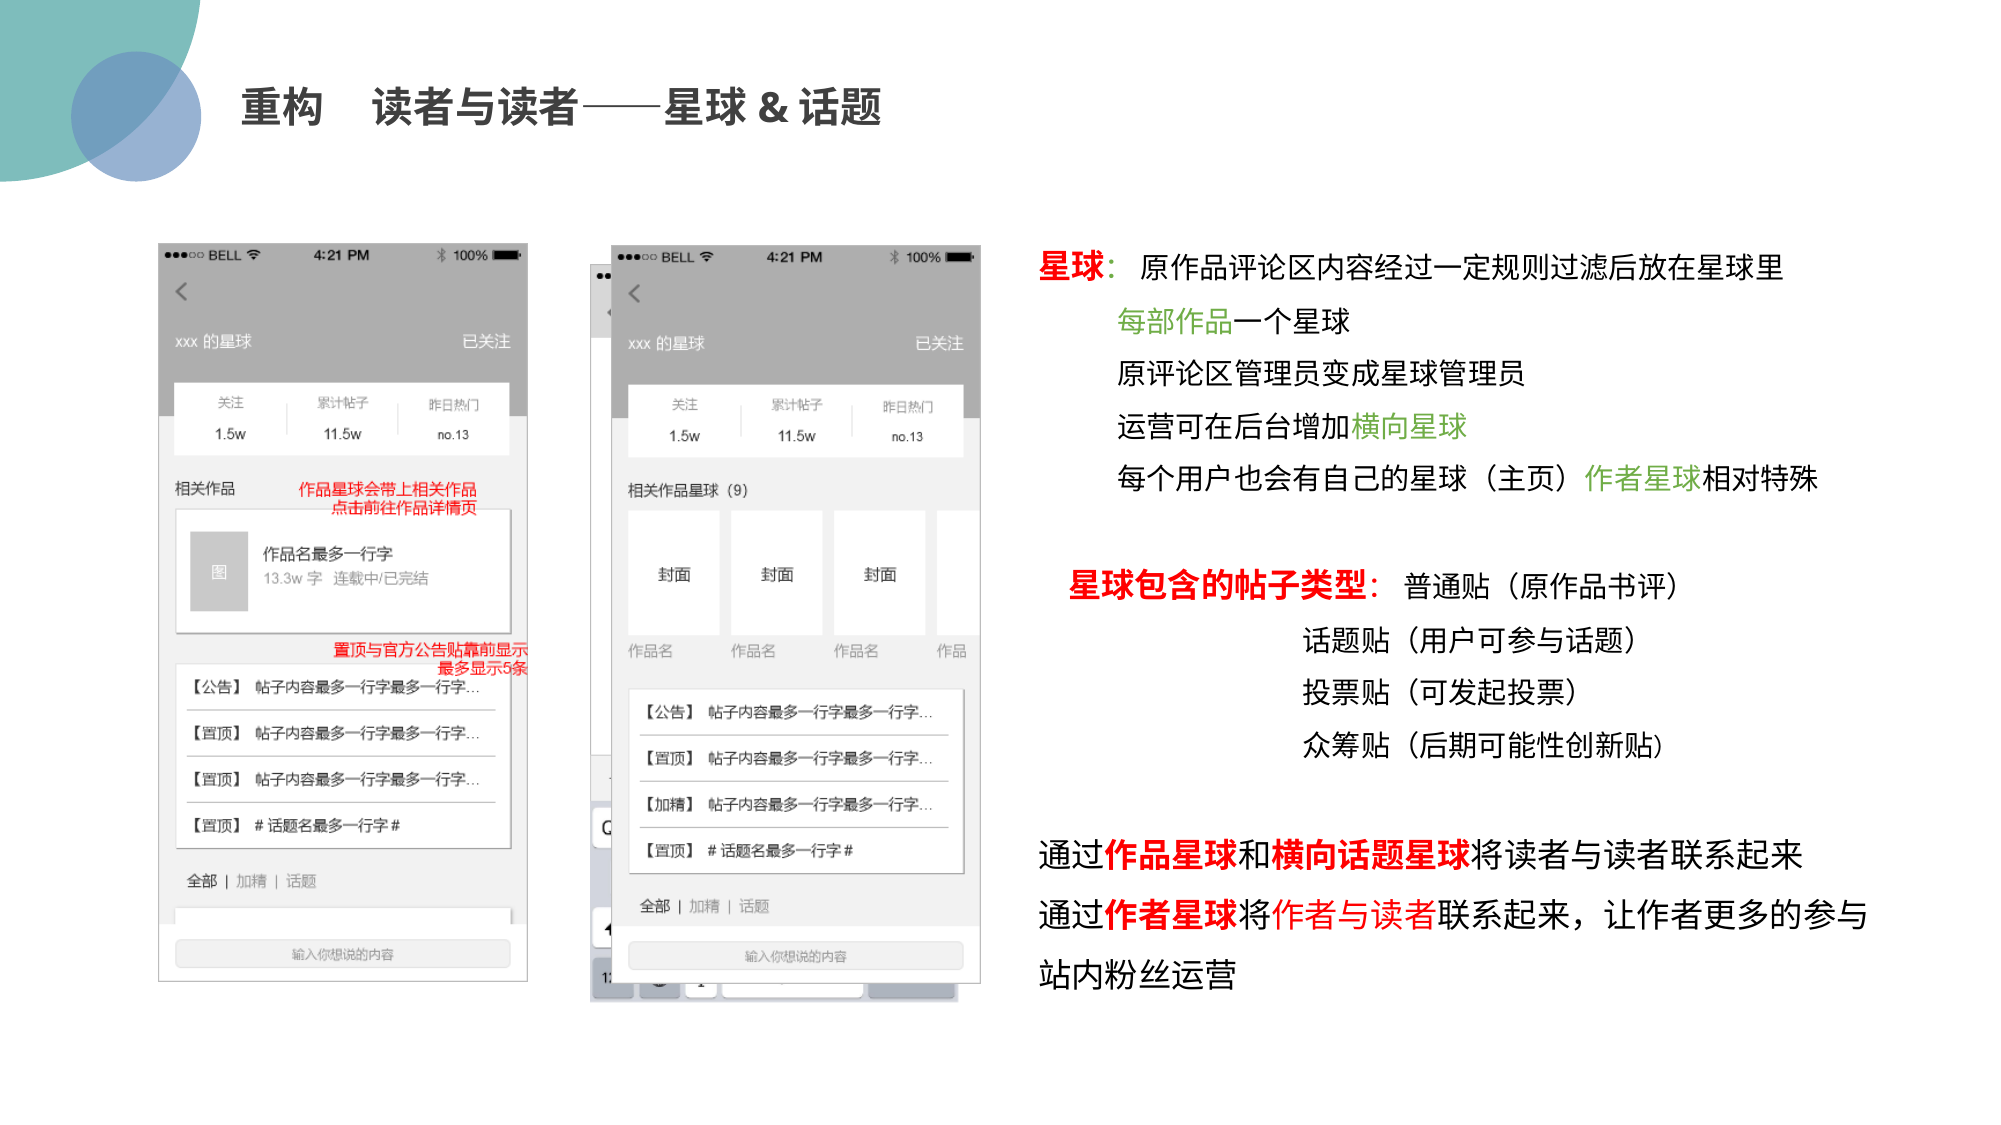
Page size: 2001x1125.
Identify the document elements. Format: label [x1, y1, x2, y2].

text_box [1023, 218, 1916, 503]
text_box [0, 0, 203, 183]
text_box [1053, 537, 1946, 770]
picture [590, 245, 981, 1003]
text_box [226, 73, 898, 139]
text_box [1023, 807, 1916, 1002]
picture [158, 243, 528, 982]
